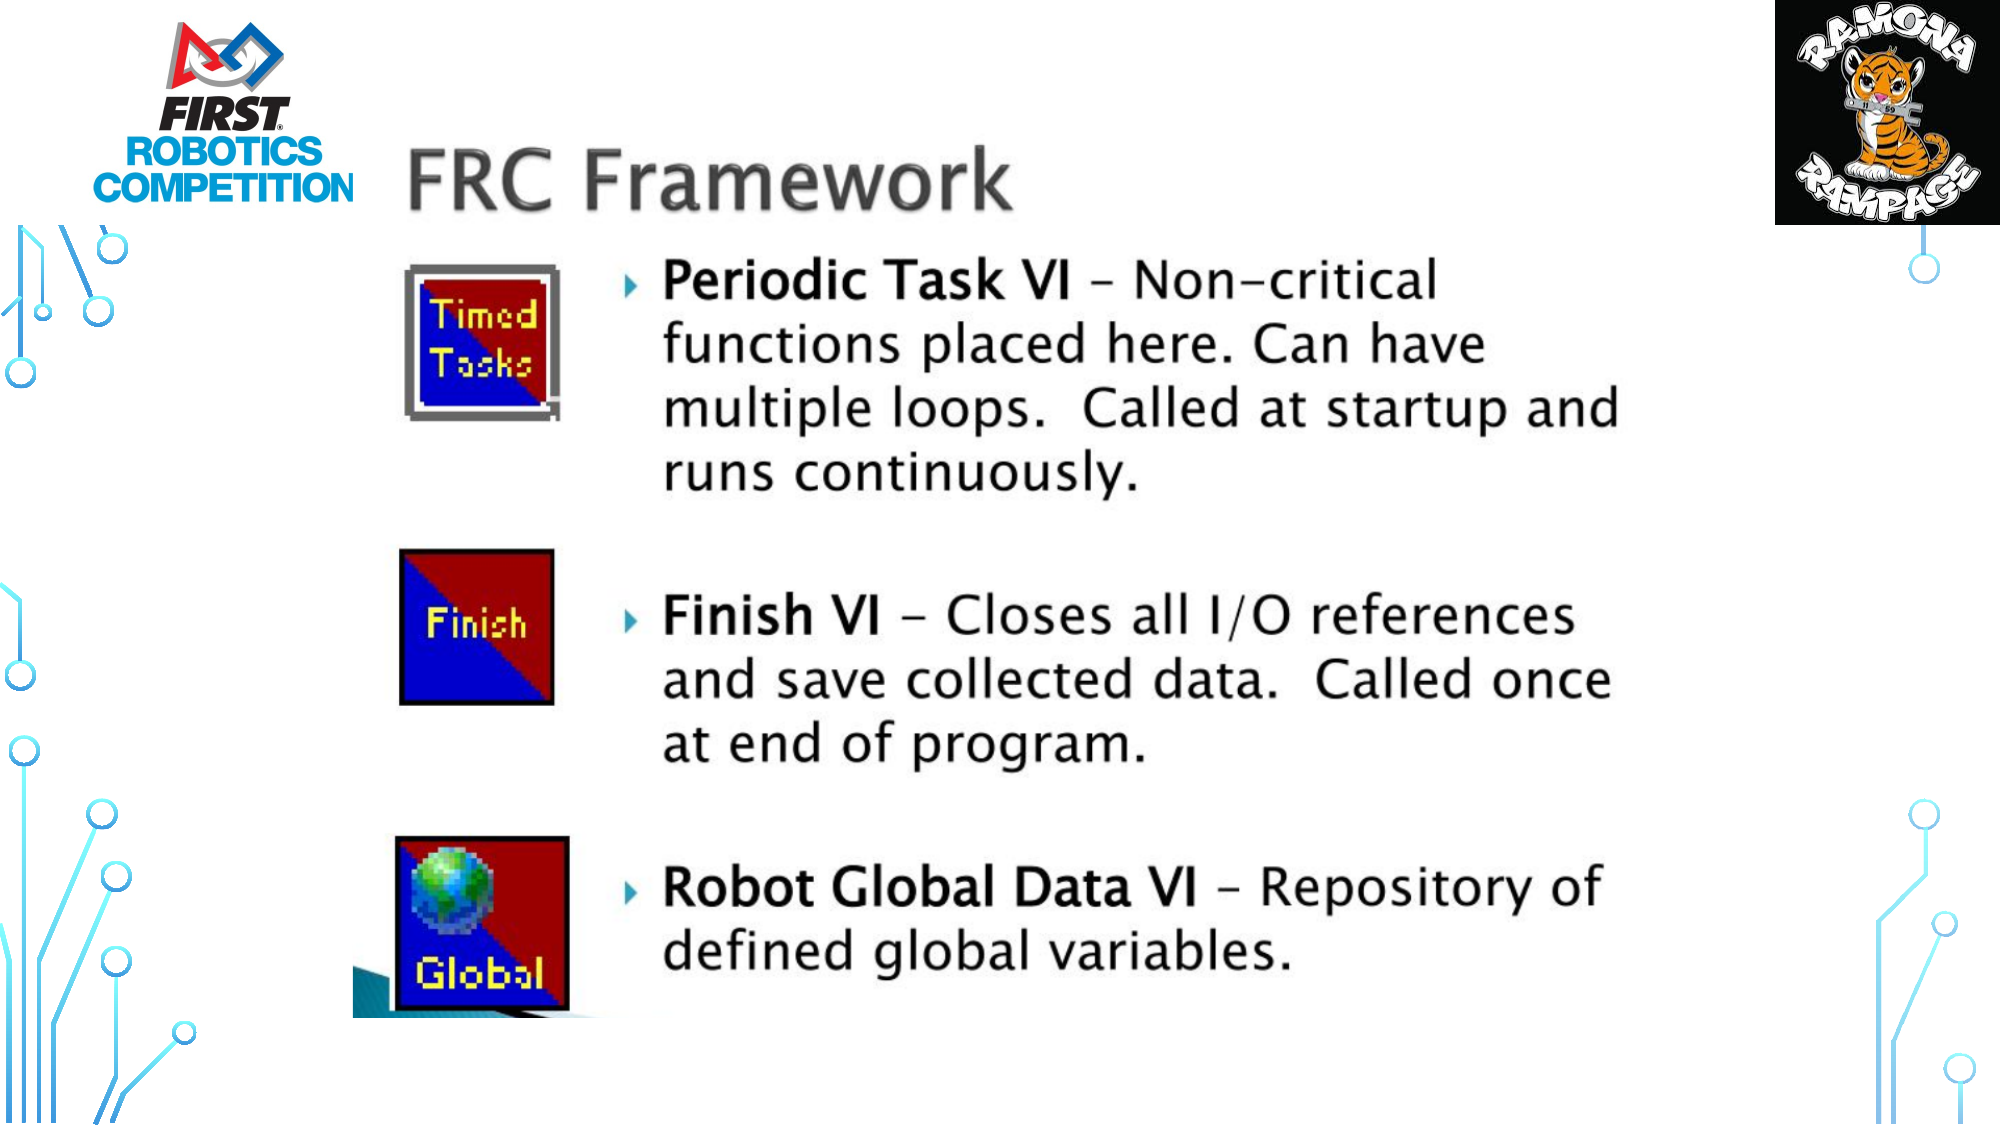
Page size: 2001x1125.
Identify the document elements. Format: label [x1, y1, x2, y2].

picture [1774, 0, 2000, 226]
picture [0, 0, 1646, 1018]
